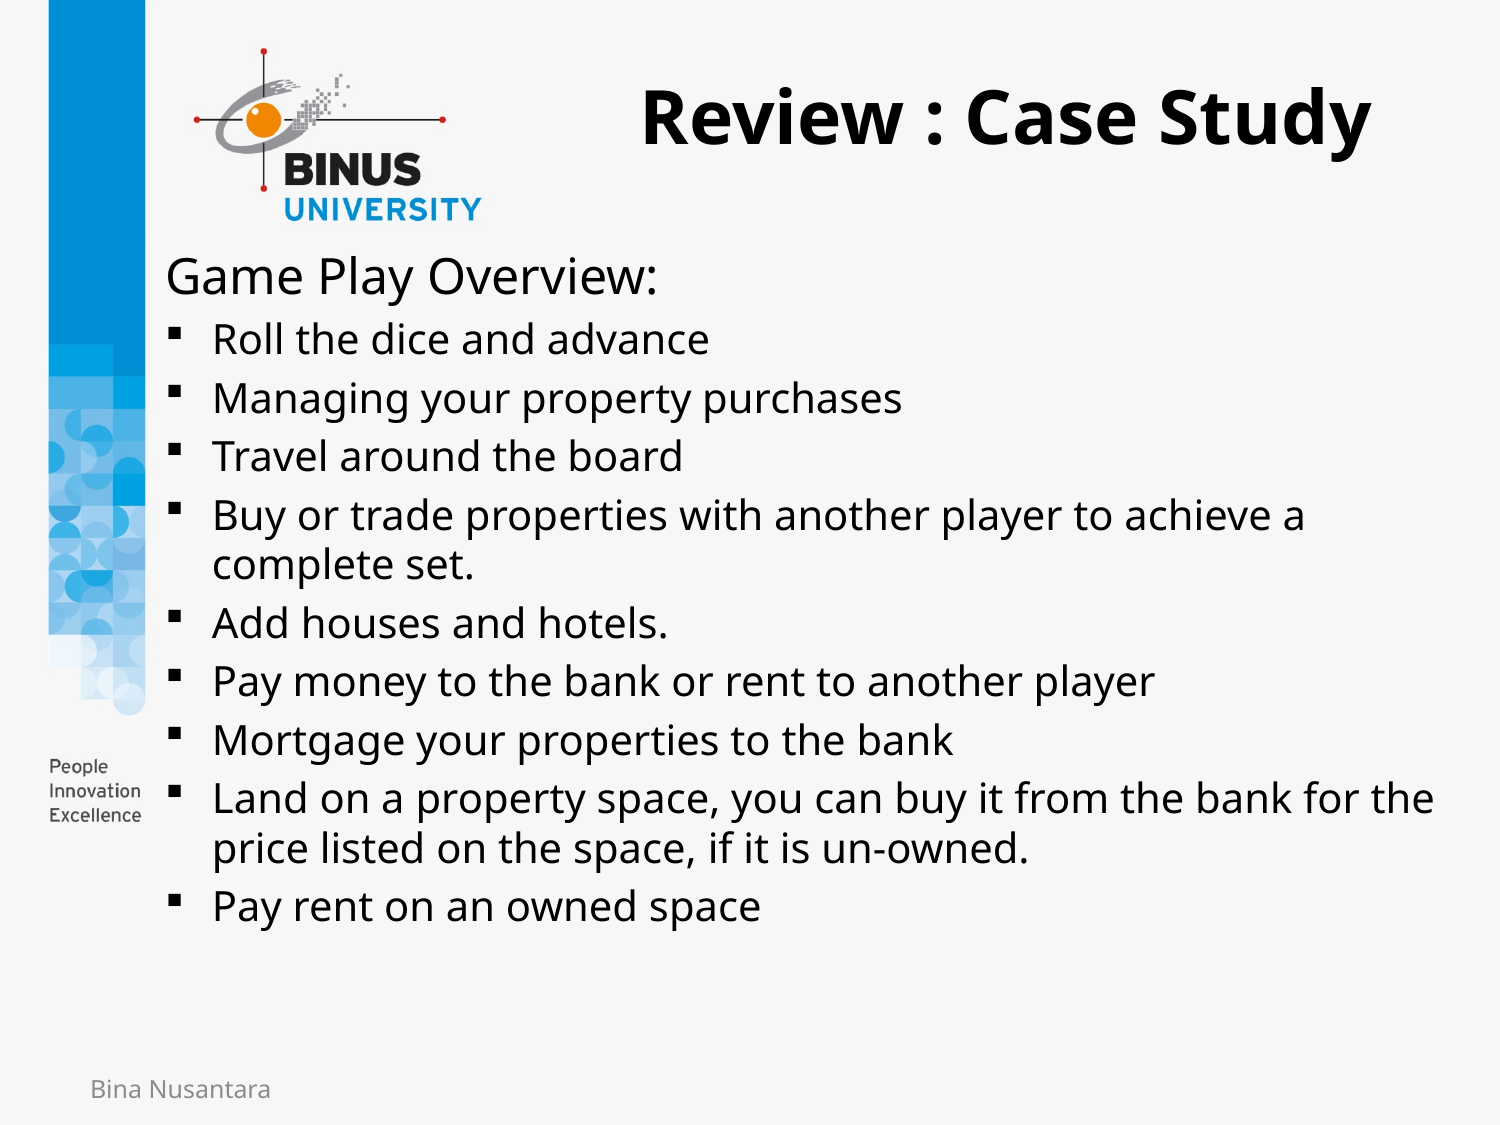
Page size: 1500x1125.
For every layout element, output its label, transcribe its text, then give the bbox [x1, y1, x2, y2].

slide_number Bina Nusantara [75, 1058, 425, 1119]
text_box Review : Case Study [487, 62, 1500, 163]
list Game Play Overview: Roll the dice and advance Managing your property purchases Travel around the board Buy or trade properties with another player to achieve a complete set. Add houses and hotels. Pay money to the bank or rent to another player Mortgage your properties to the bank Land on a property space, you can buy it from the bank for the price listed on the space, if it is un-owned. Pay rent on an owned space [150, 237, 1450, 1013]
picture [0, 0, 1500, 845]
